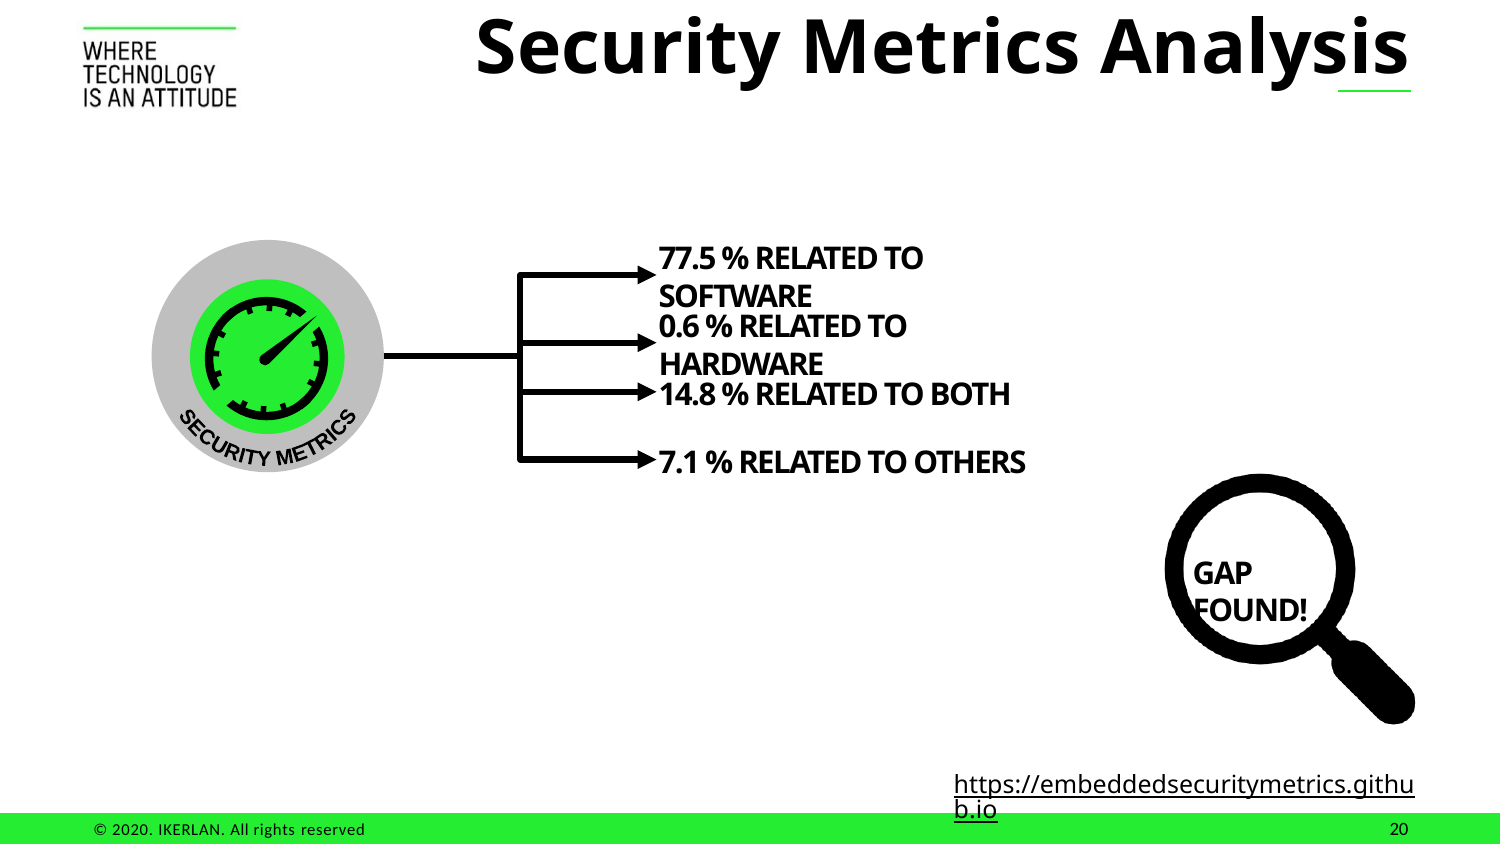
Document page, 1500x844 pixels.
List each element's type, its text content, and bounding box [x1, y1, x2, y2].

picture [1137, 446, 1442, 751]
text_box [383, 256, 657, 323]
text_box 7.1 % RELATED TO OTHERS [656, 439, 1036, 480]
text_box 0.6 % RELATED TO HARDWARE [661, 304, 1036, 382]
title Security Metrics Analysis [348, 0, 1425, 92]
text_box 14.8 % RELATED TO BOTH [661, 372, 1018, 412]
text_box https://embeddedsecuritymetrics.github.io [938, 761, 1442, 841]
picture [76, 19, 242, 115]
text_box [383, 323, 657, 354]
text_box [151, 232, 385, 473]
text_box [383, 355, 657, 460]
text_box 77.5 % RELATED TO SOFTWARE [656, 236, 1053, 314]
